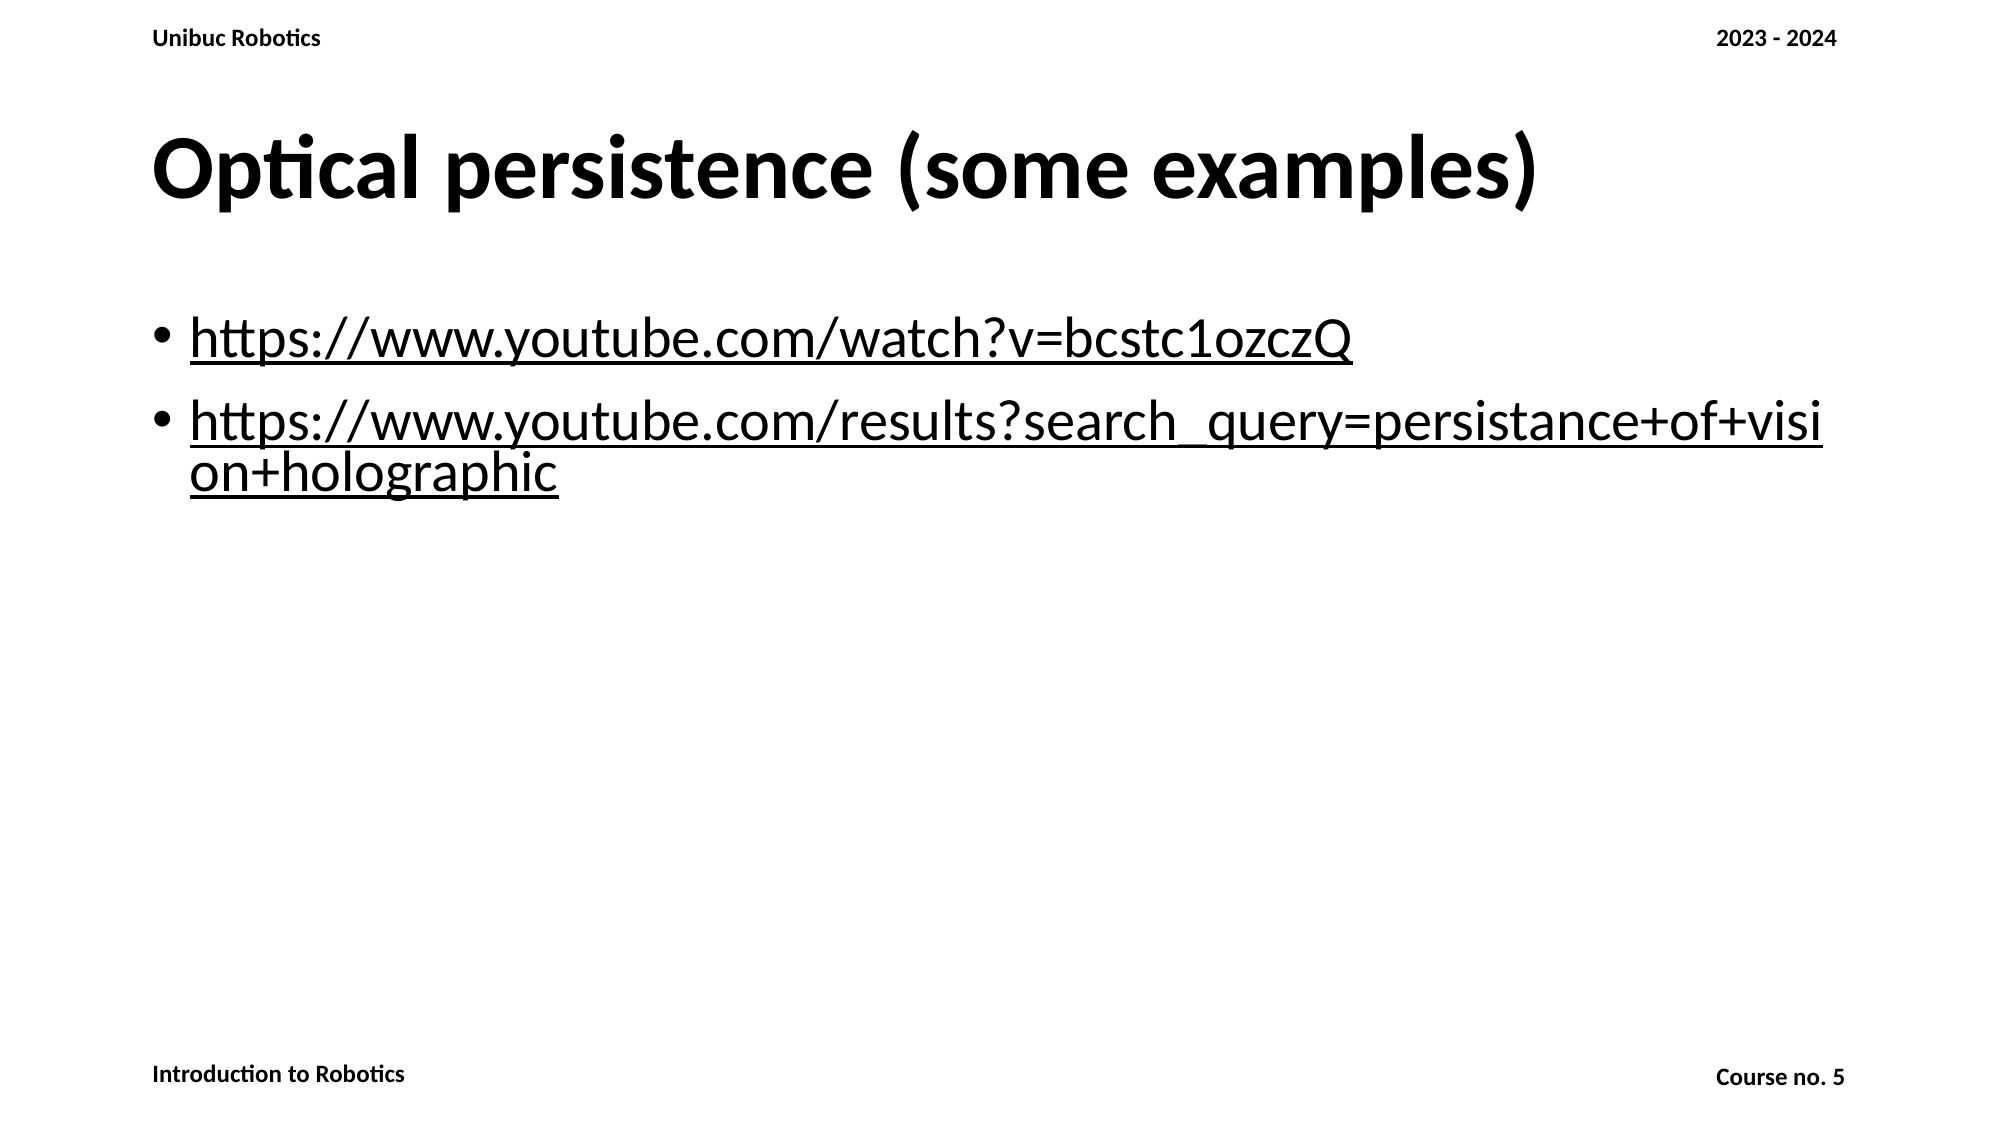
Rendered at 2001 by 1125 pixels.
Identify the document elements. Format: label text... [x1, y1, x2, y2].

list https://www.youtube.com/watch?v=bcstc1ozczQ https://www.youtube.com/results?search_query=persistance+of+vision+holographic [137, 299, 1850, 1014]
title Optical persistence (some examples) [137, 59, 1863, 278]
